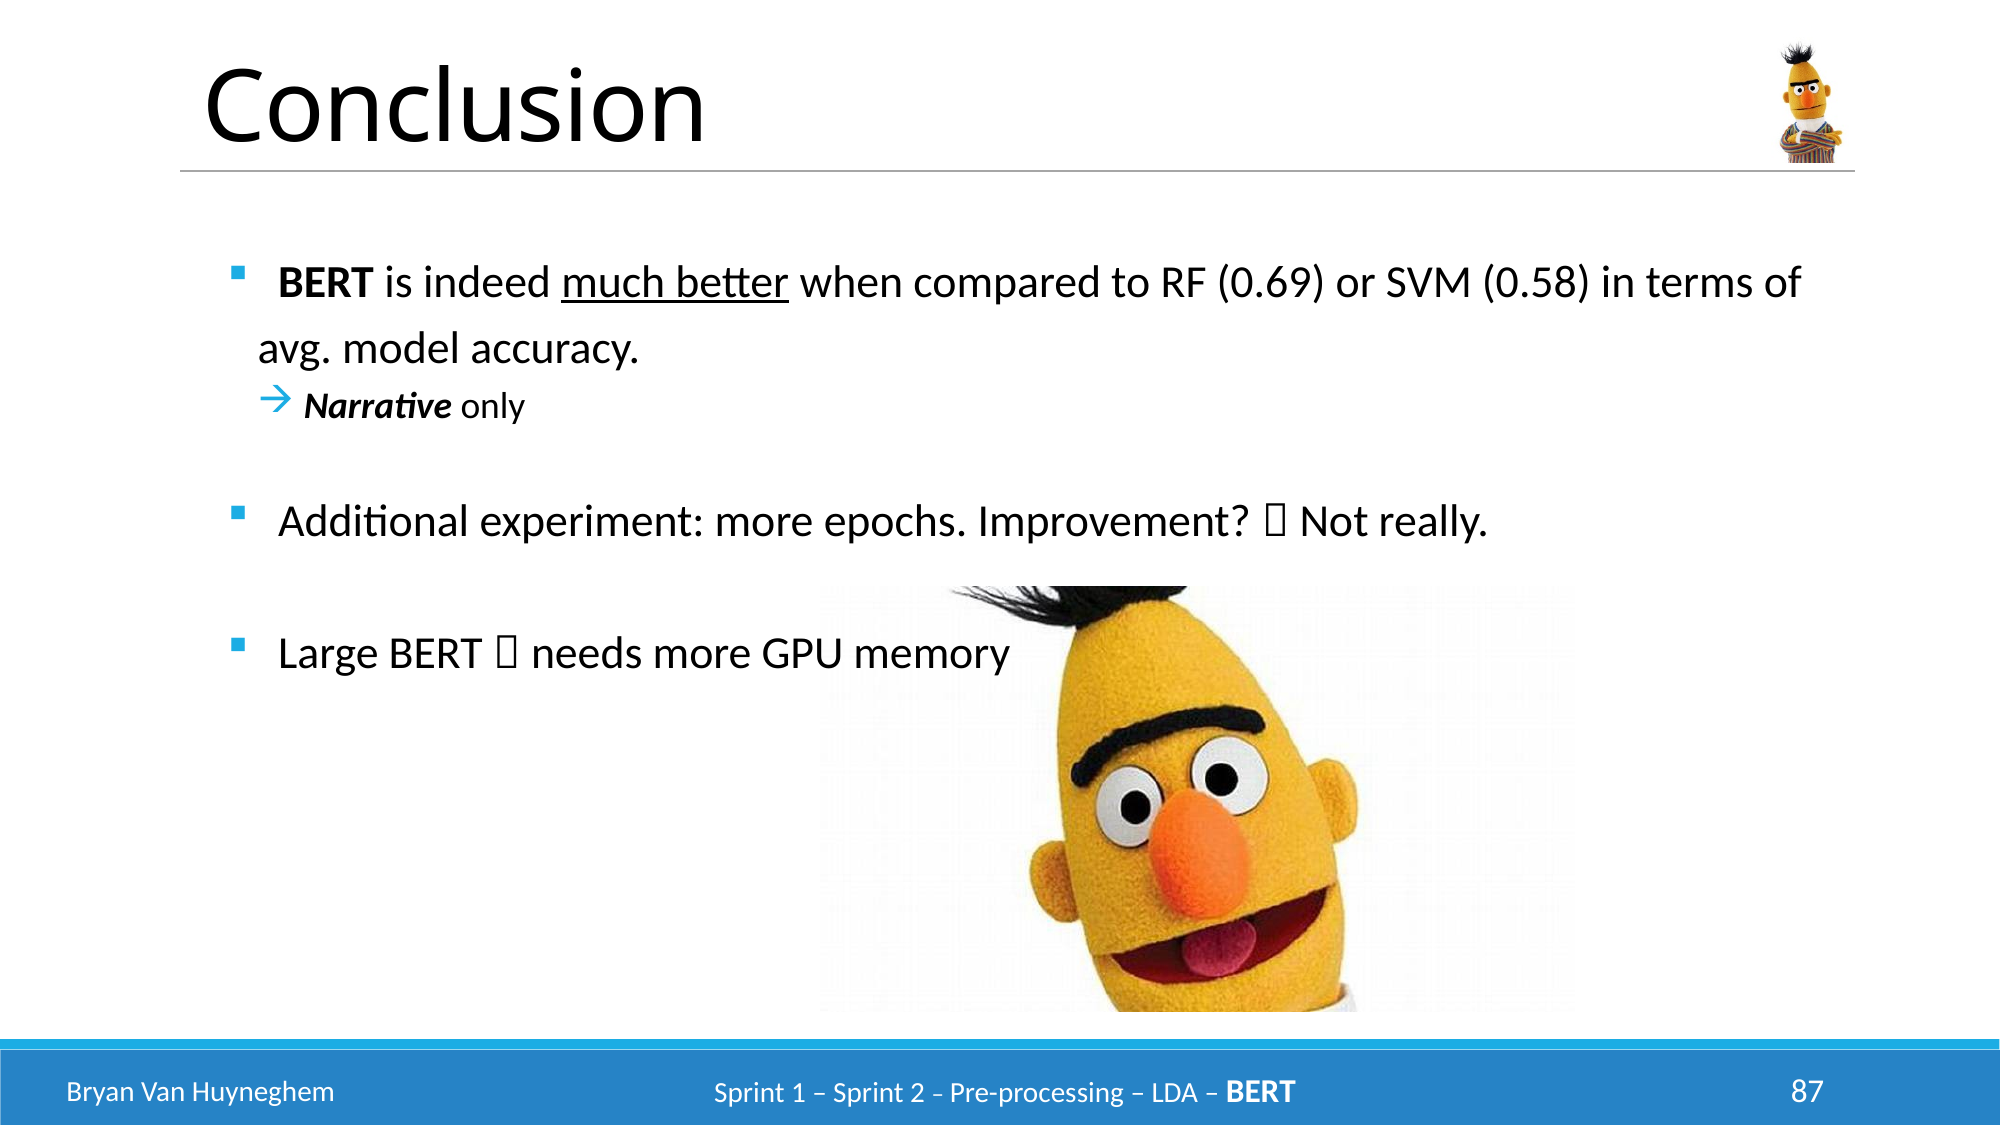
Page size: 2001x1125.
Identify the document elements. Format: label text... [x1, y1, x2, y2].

slide_number Bryan Van Huyneghem [51, 1059, 359, 1120]
slide_number 87 [1741, 1059, 1840, 1120]
footer Sprint 1 – Sprint 2 – Pre-processing – LDA – BERT [359, 1059, 1651, 1120]
text_box BERT is indeed much better when compared to RF (0.69) or SVM (0.58) in terms of avg. model accuracy. Narrative only Additional experiment: more epochs. Improvement?  Not really. Large BERT  needs more GPU memory [179, 233, 1830, 963]
picture [819, 586, 1576, 1012]
text_box [179, 47, 1759, 170]
picture [1760, 36, 1856, 164]
